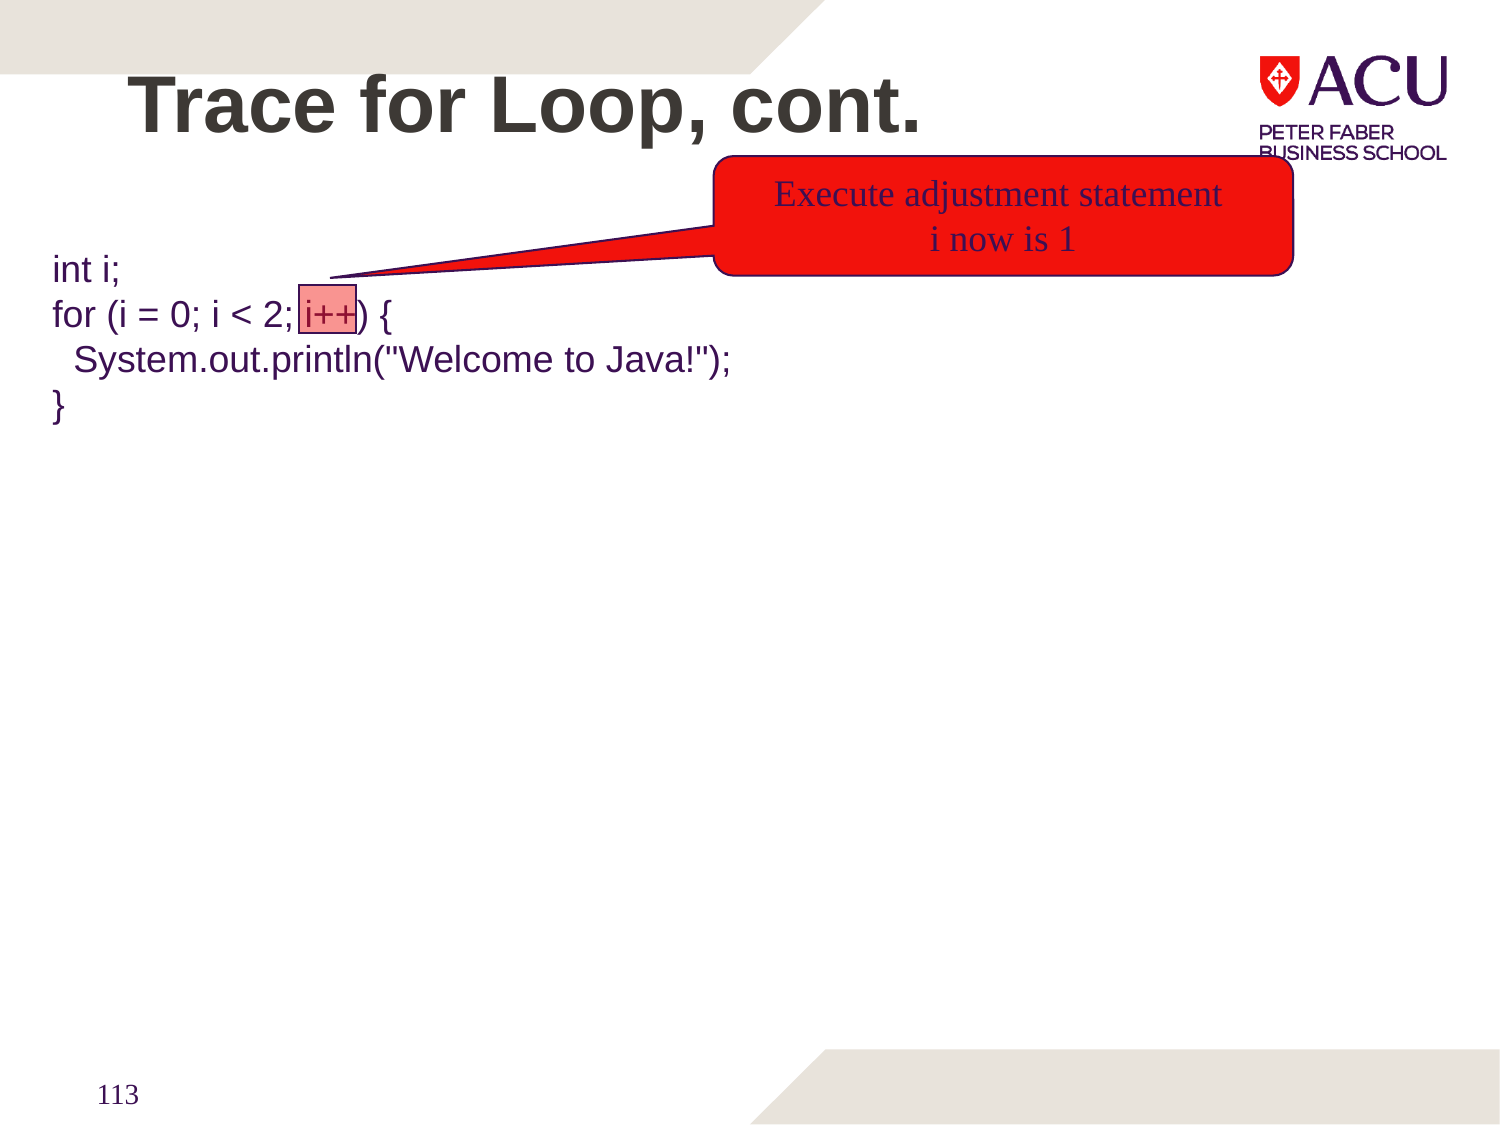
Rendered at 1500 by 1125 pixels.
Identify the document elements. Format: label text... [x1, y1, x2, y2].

slide_number 113 [81, 1068, 156, 1109]
text_box int i; for (i = 0; i < 2; i++) { System.out.println("Welcome to Java!"); } [37, 237, 913, 433]
text_box Execute adjustment statement i now is 1 [330, 156, 1294, 278]
text_box [299, 285, 357, 334]
picture [1289, 41, 1466, 175]
title Trace for Loop, cont. [112, 37, 1388, 163]
